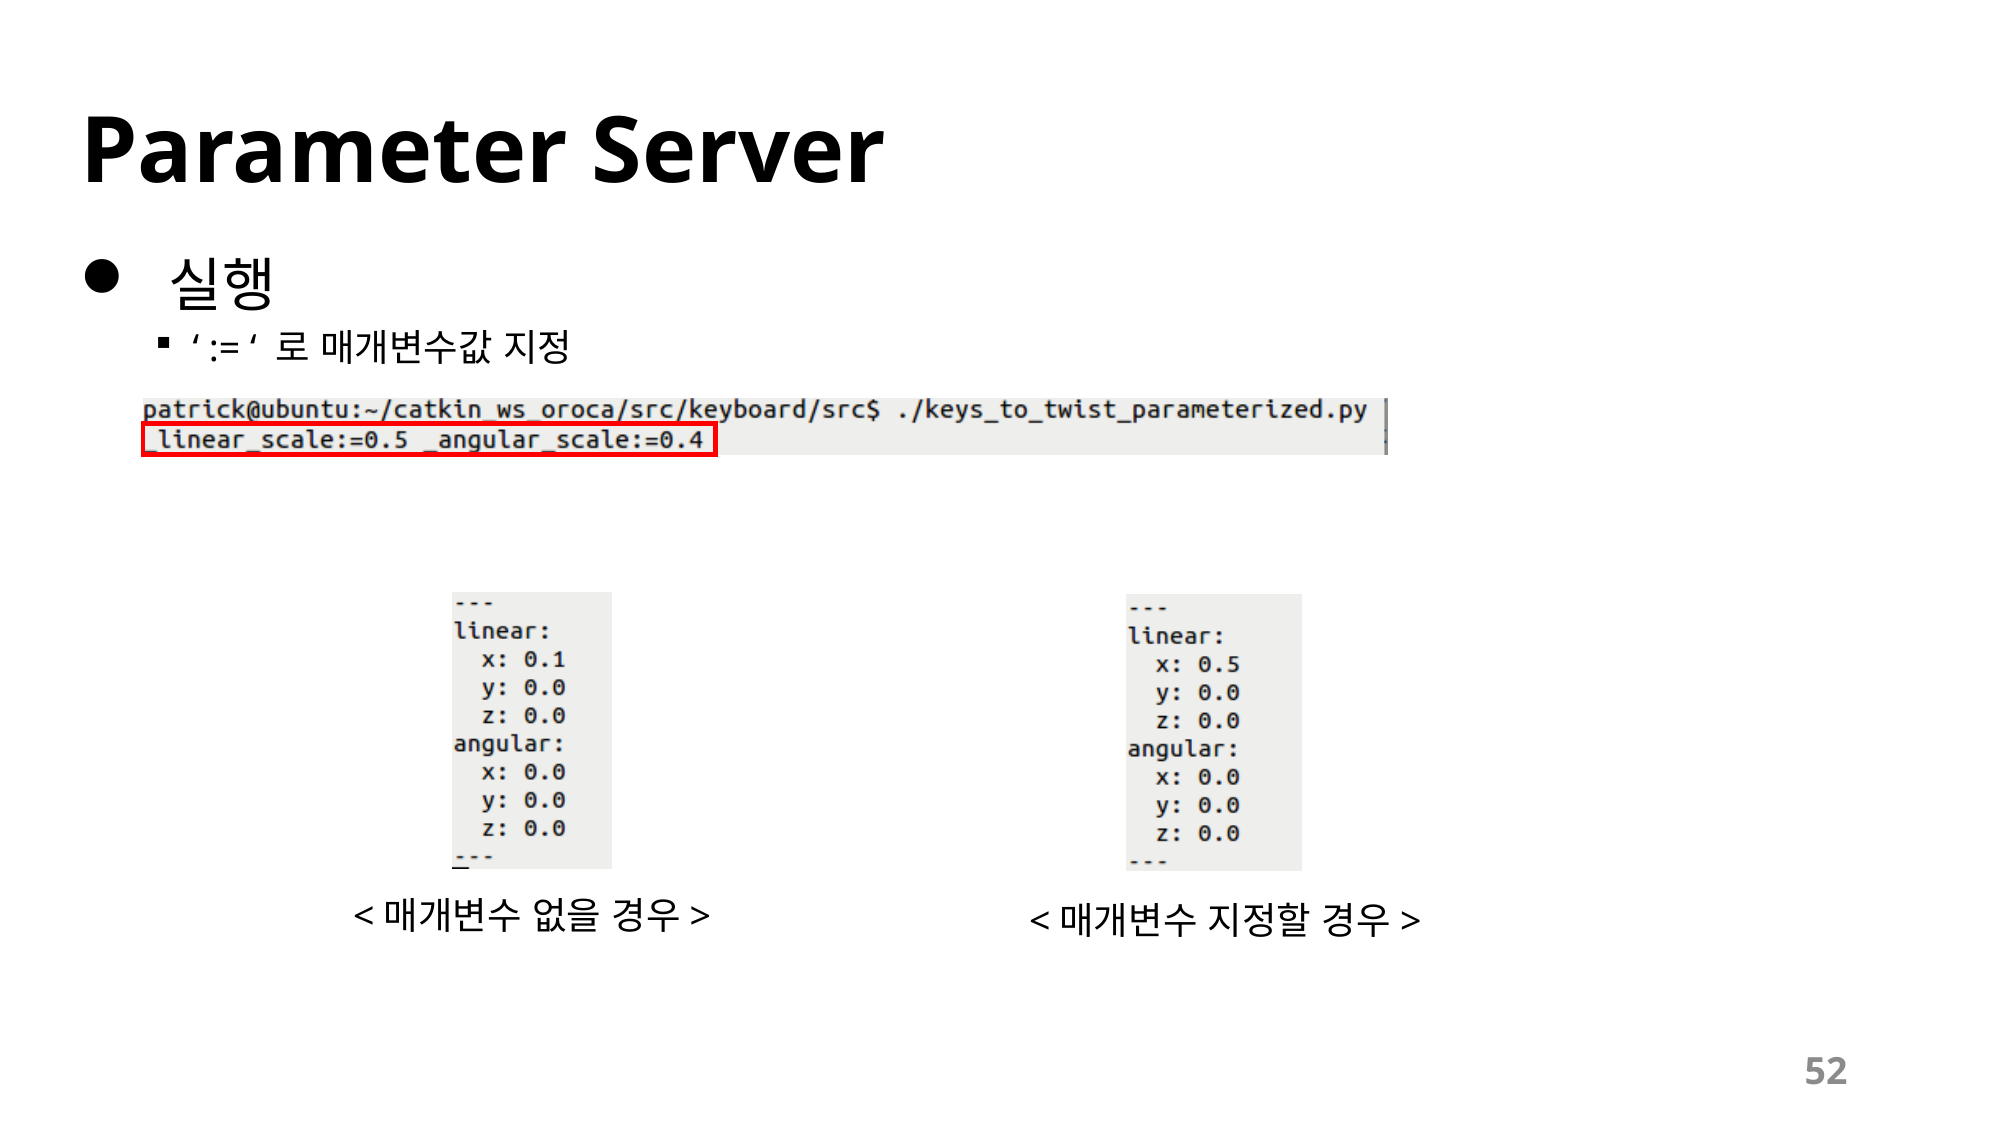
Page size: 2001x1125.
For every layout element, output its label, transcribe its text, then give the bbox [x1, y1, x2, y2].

text_box <매개변수 없을 경우> [338, 884, 727, 945]
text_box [143, 398, 1388, 455]
list 실행 ‘ := ‘ 로 매개변수값 지정 [65, 248, 1791, 963]
picture [1126, 594, 1302, 871]
title Parameter Server [65, 44, 1791, 248]
picture [452, 592, 612, 870]
slide_number 52 [1412, 1042, 1863, 1103]
text_box <매개변수 지정할 경우> [1014, 889, 1437, 950]
